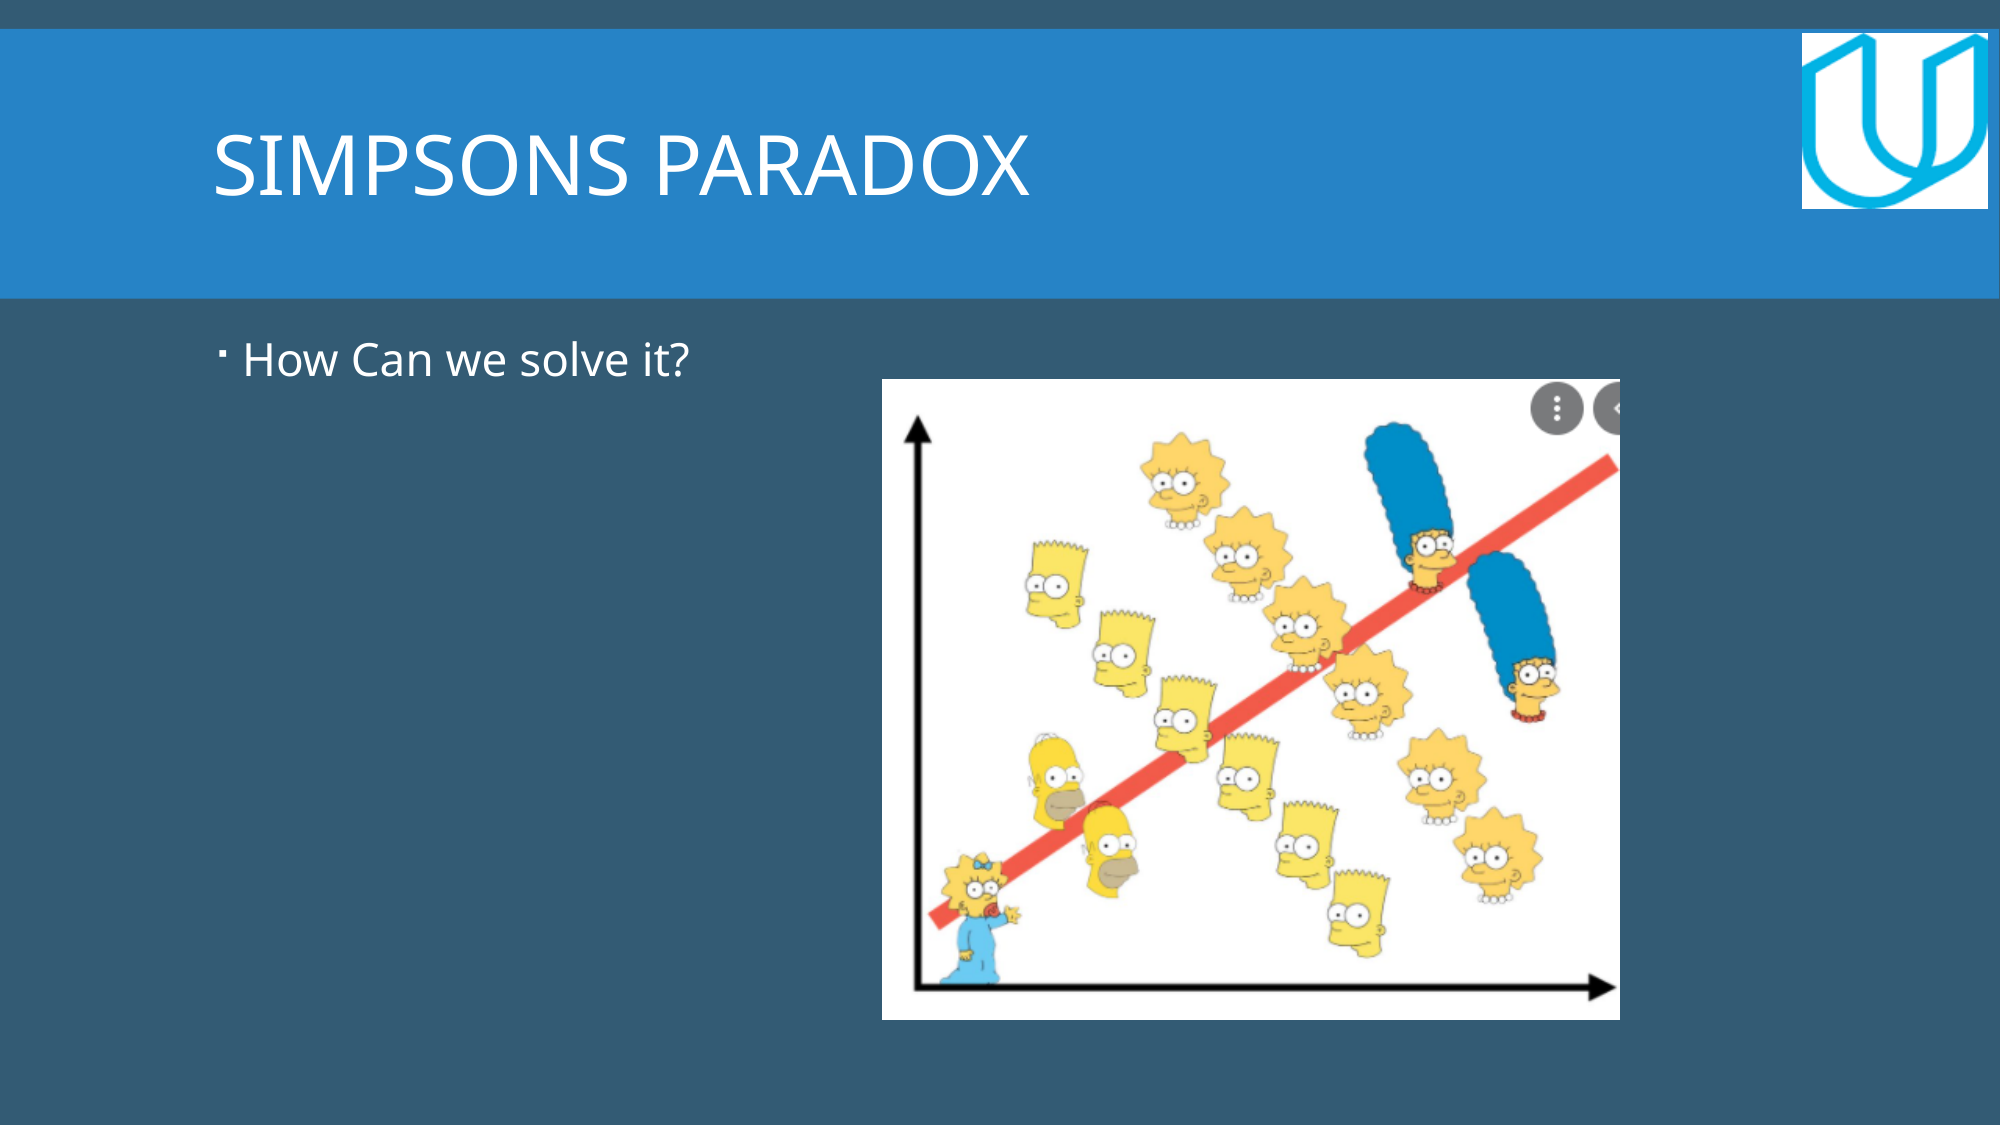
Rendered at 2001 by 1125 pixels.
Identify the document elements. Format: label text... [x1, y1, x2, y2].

picture [1802, 149, 1866, 209]
picture [1802, 33, 1988, 167]
picture [1932, 48, 1973, 166]
text_box How Can we solve it? [197, 329, 1802, 1020]
picture [1816, 47, 1911, 197]
picture [1876, 124, 1988, 209]
text_box Simpsons paradox [197, 46, 1802, 294]
picture [882, 378, 1620, 1020]
